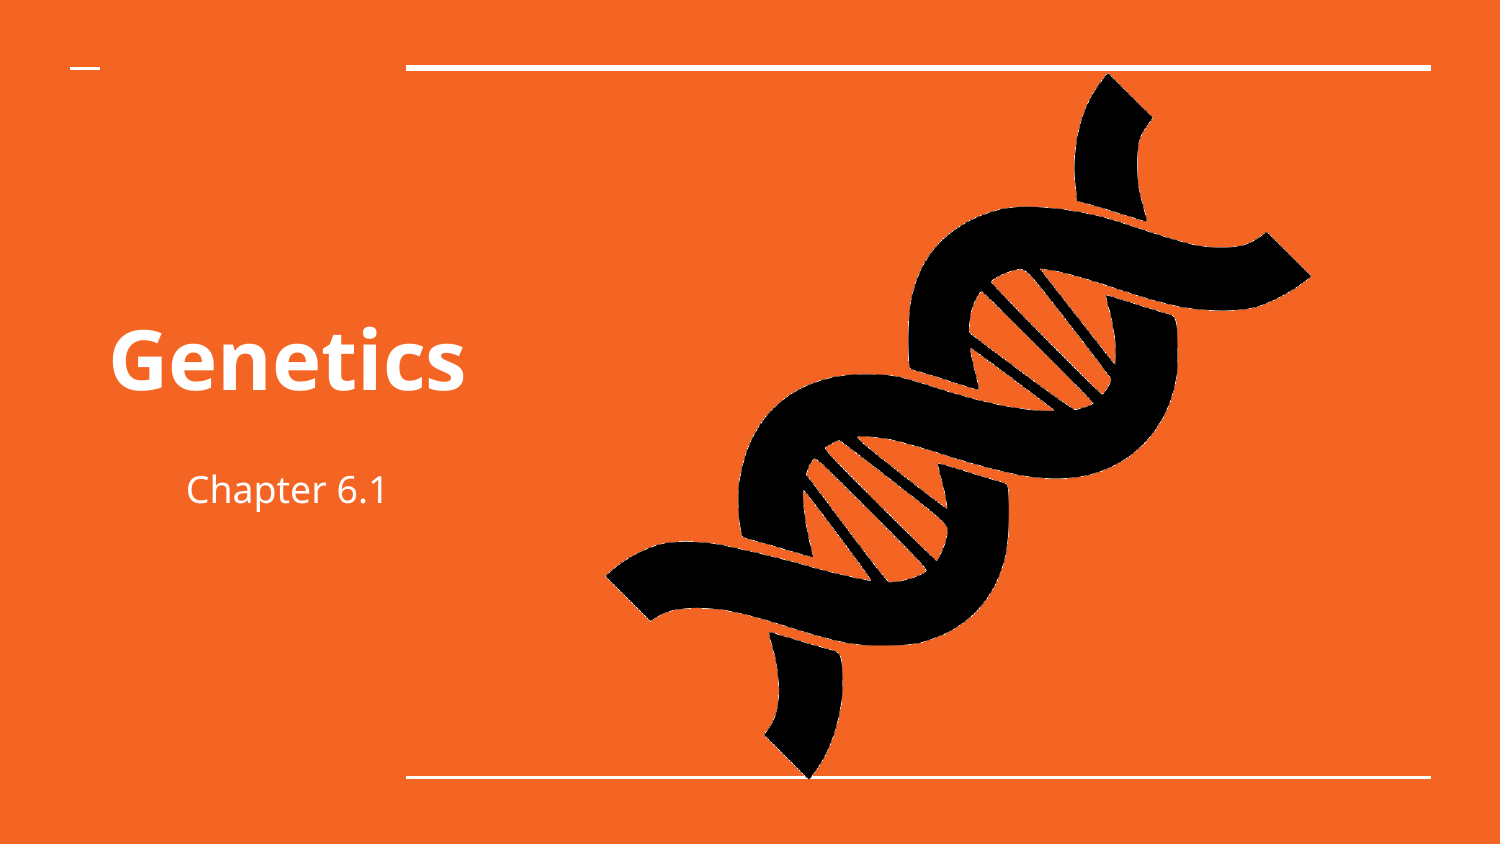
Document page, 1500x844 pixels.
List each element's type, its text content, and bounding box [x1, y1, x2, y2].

title Genetics [11, 292, 564, 440]
subtitle Chapter 6.1 [170, 439, 405, 526]
picture [604, 72, 1311, 780]
